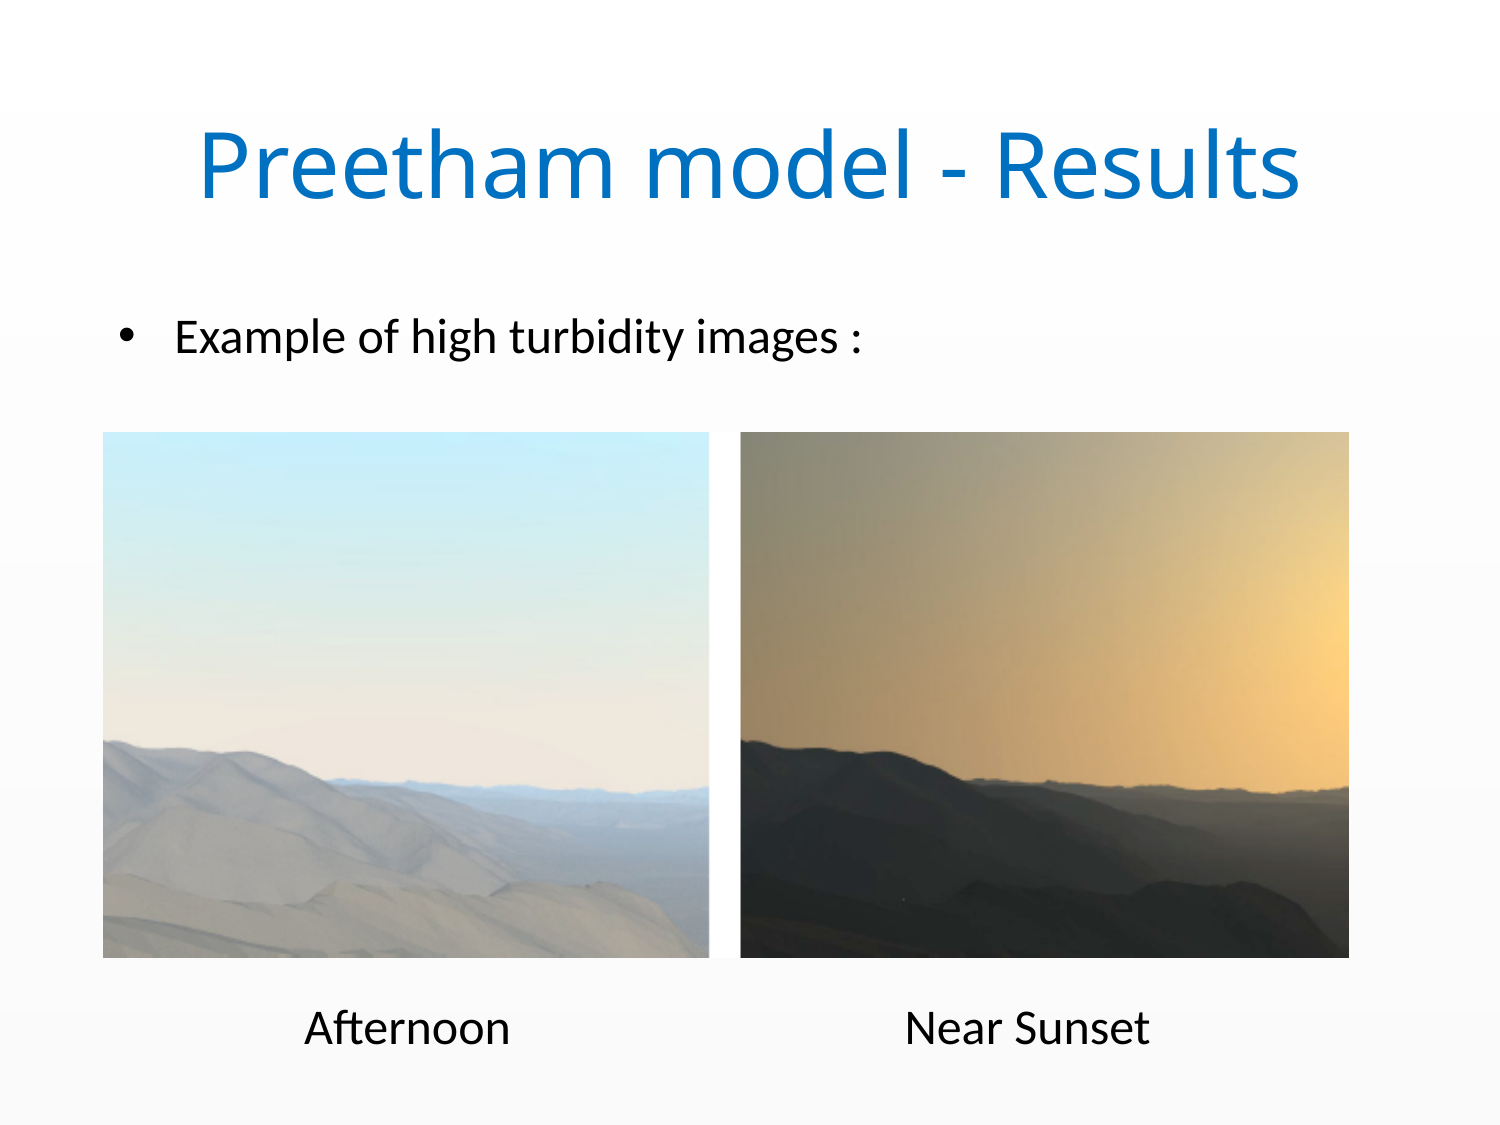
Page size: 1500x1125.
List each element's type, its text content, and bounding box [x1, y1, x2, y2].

text_box Afternoon [183, 986, 632, 1062]
text_box Near Sunset [797, 986, 1258, 1062]
title Preetham model - Results [103, 59, 1397, 278]
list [103, 432, 1349, 958]
